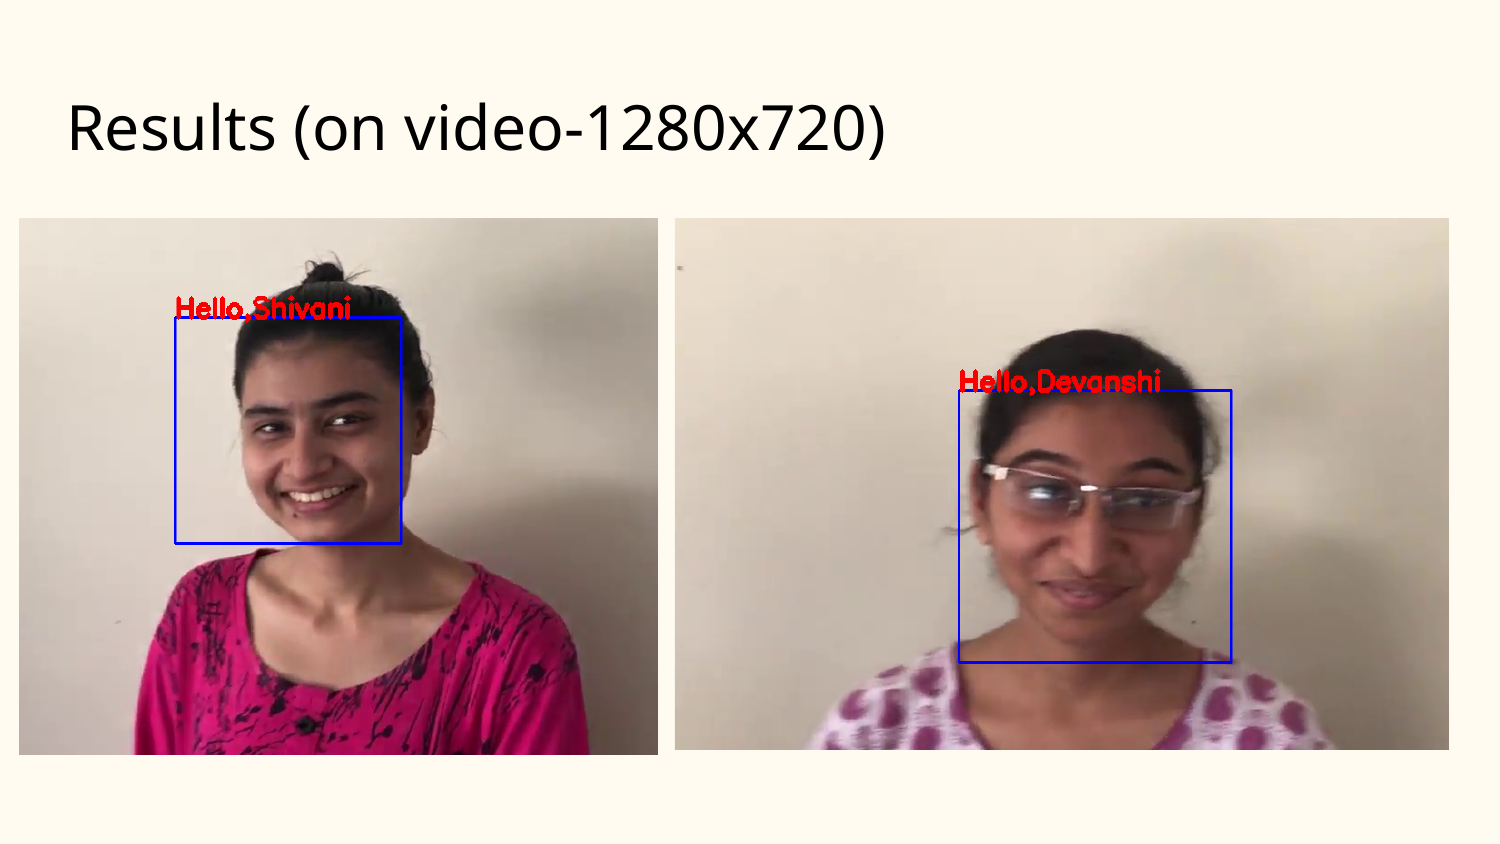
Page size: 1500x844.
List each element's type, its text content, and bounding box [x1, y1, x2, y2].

picture [674, 218, 1450, 750]
picture [18, 218, 659, 755]
title Results (on video-1280x720) [51, 72, 1449, 174]
